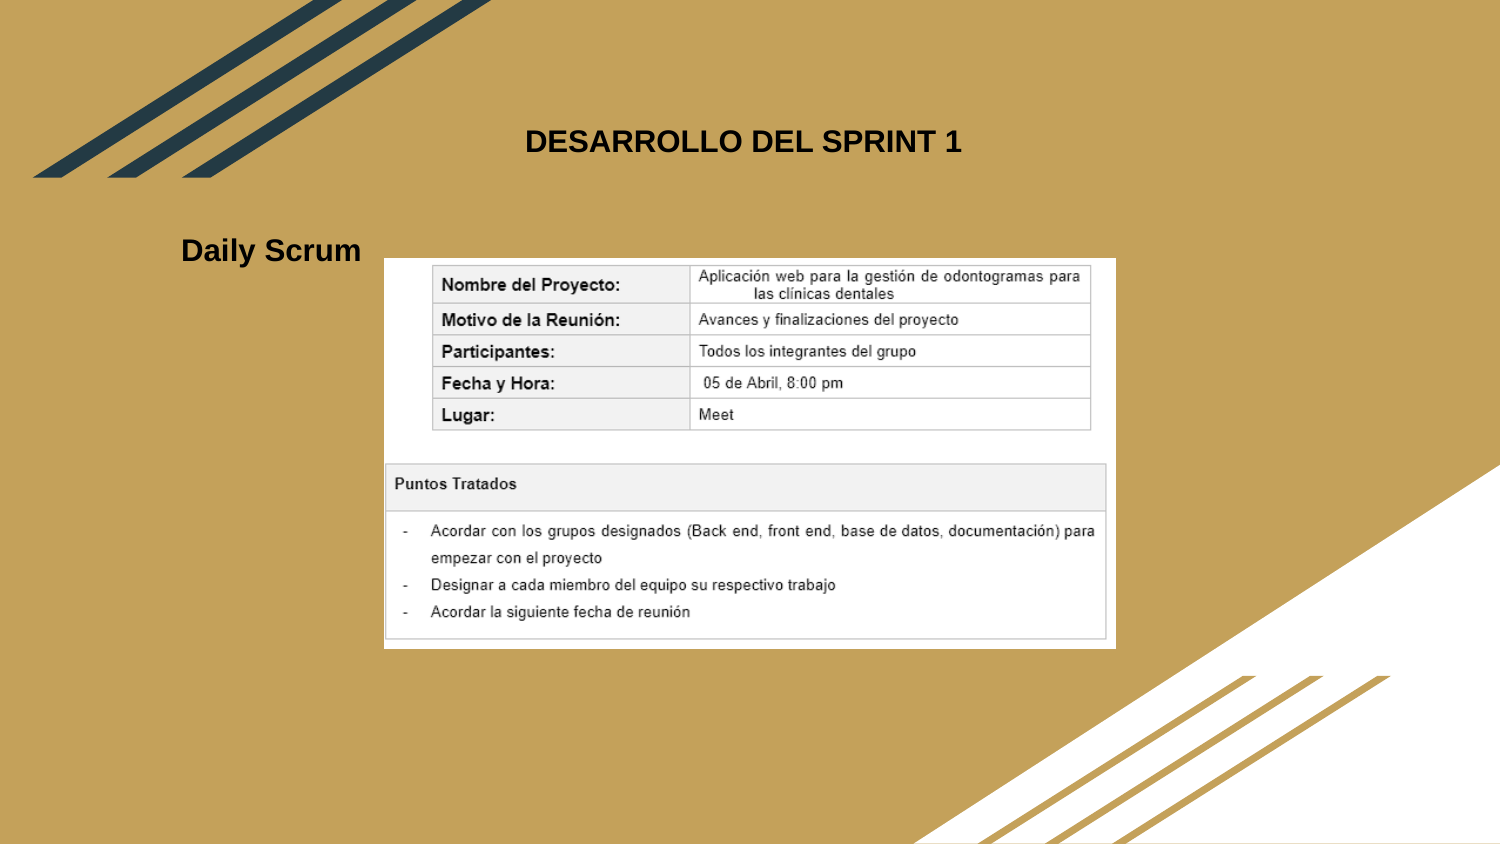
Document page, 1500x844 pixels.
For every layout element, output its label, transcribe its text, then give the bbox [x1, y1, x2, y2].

list Daily Scrum [166, 177, 398, 259]
list DESARROLLO DEL SPRINT 1 [510, 68, 990, 150]
picture [384, 258, 1116, 650]
